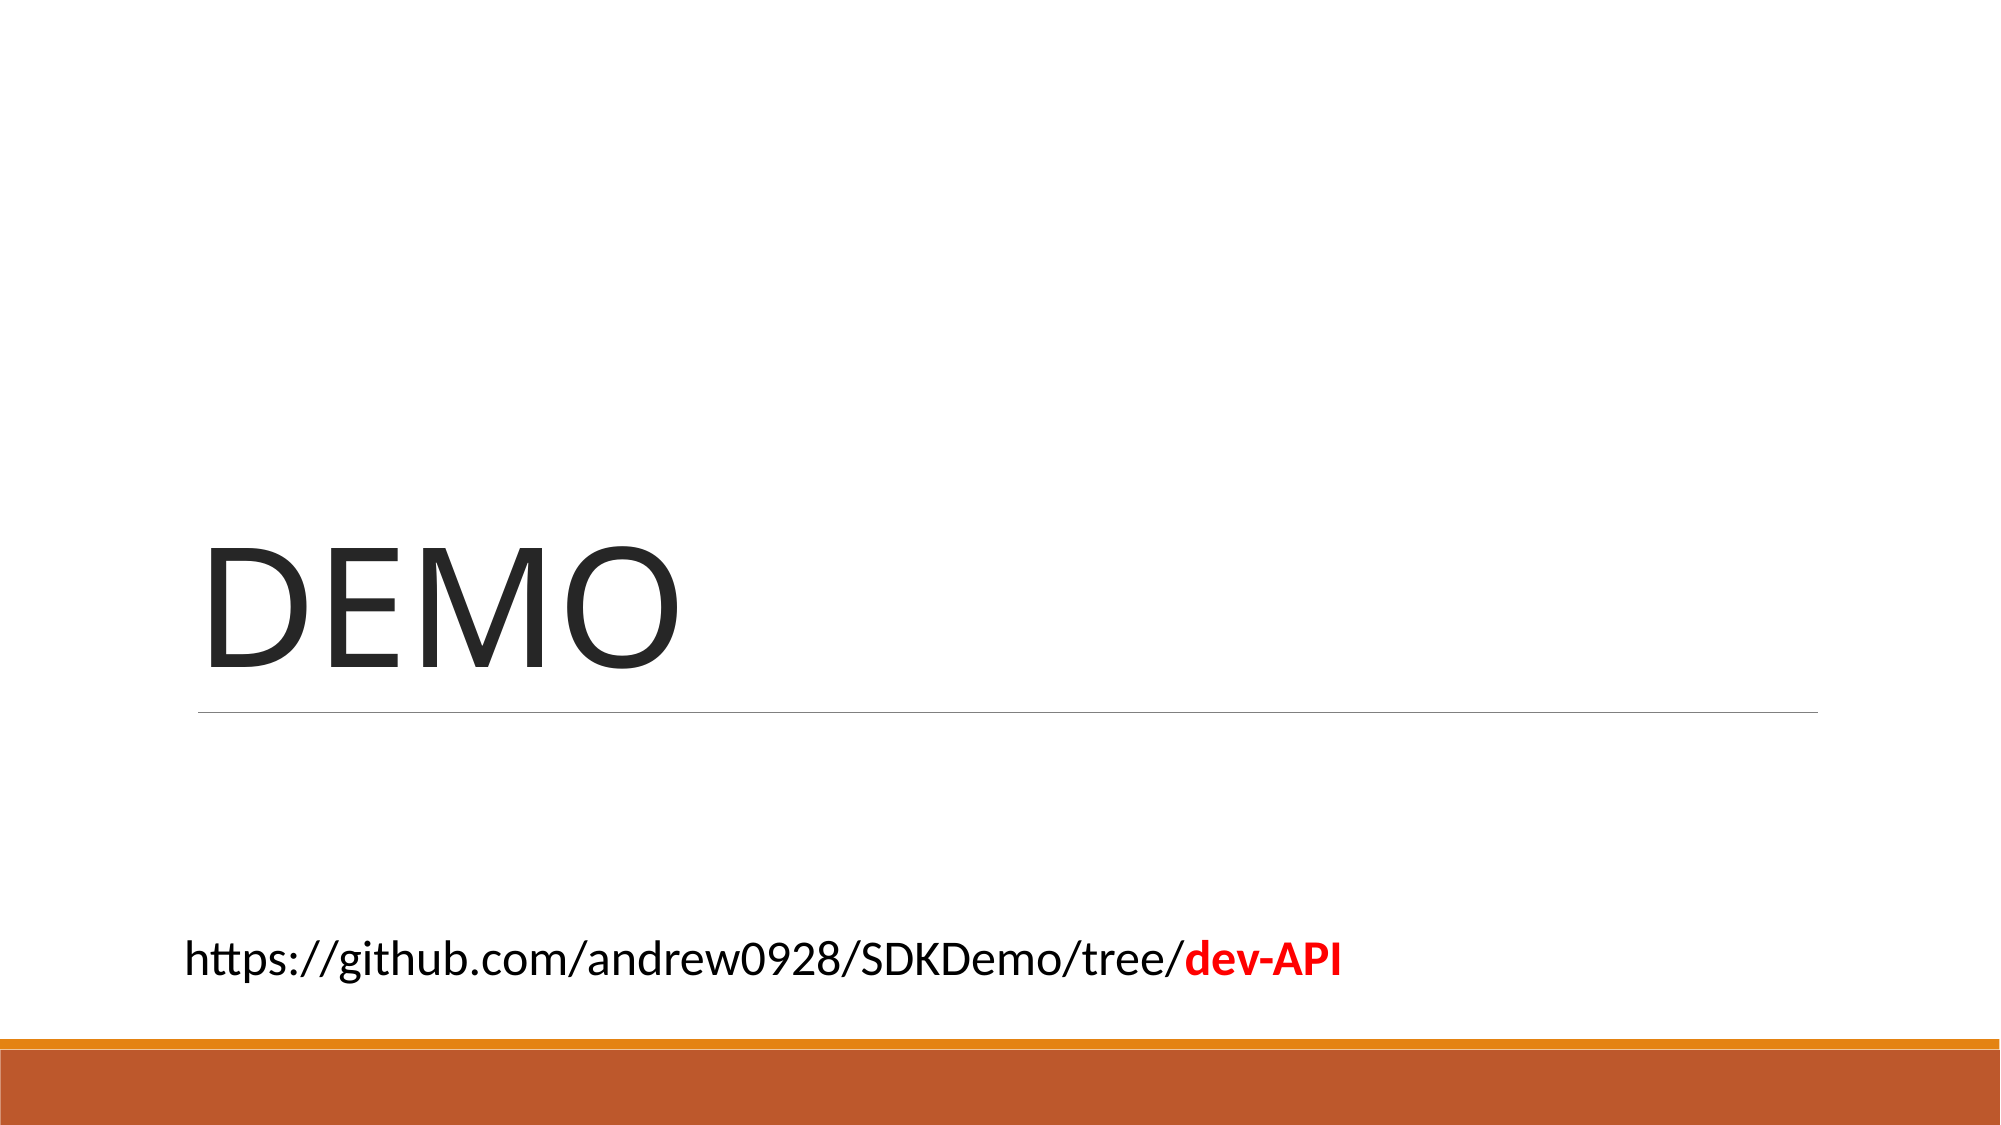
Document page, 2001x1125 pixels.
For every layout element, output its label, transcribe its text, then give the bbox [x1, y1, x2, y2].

text_box https://github.com/andrew0928/SDKDemo/tree/dev-API [169, 917, 1358, 1113]
title DEMO [180, 124, 1830, 710]
